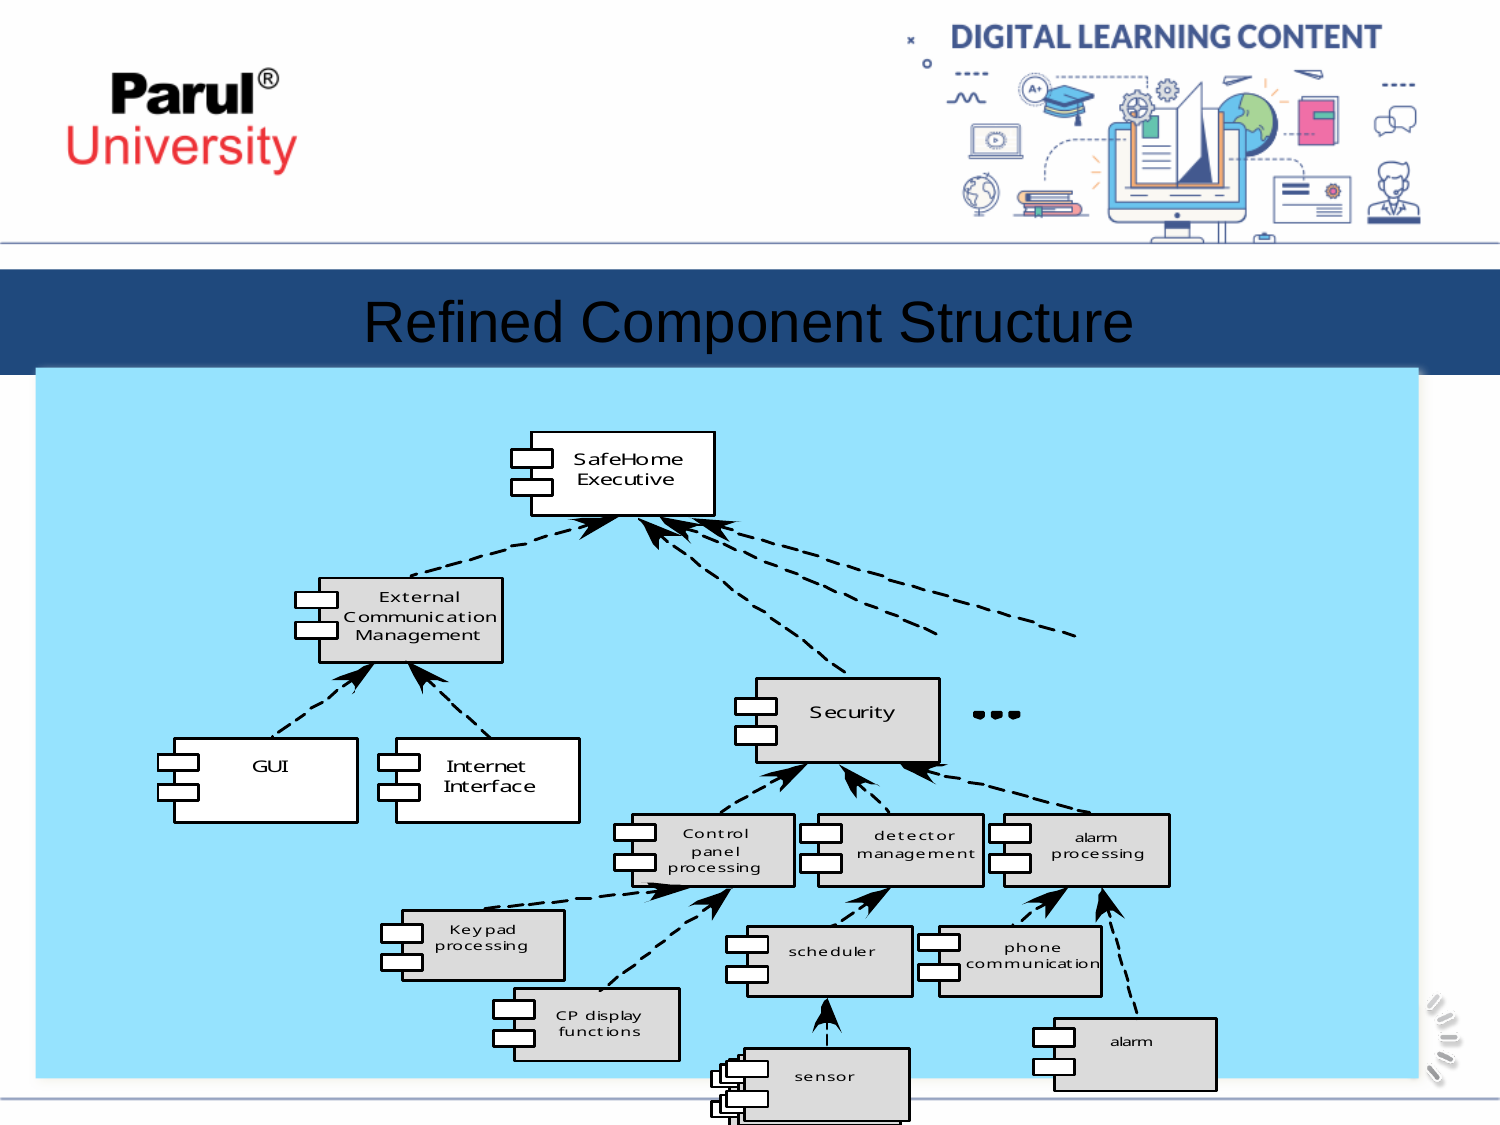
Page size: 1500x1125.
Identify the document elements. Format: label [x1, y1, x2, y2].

text_box [35, 367, 1419, 1125]
picture [0, 0, 1500, 1125]
